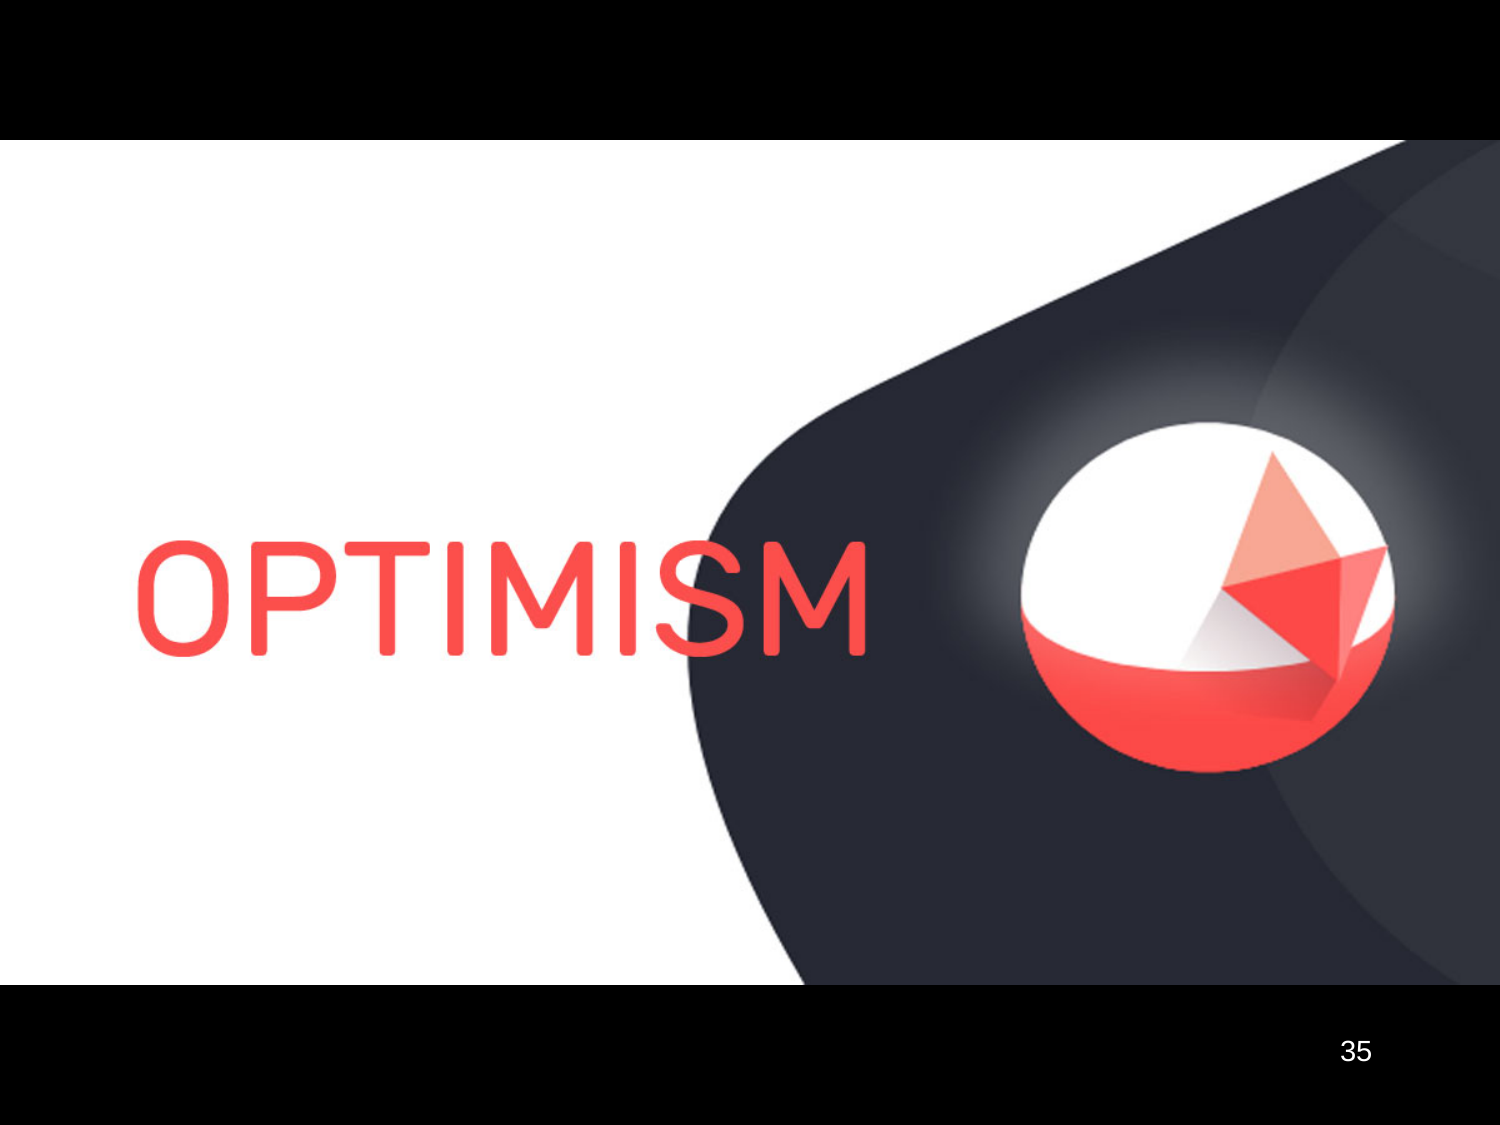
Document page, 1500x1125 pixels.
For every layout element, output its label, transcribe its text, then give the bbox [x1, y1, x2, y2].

slide_number 35 [1074, 1024, 1388, 1101]
picture [0, 140, 1500, 985]
